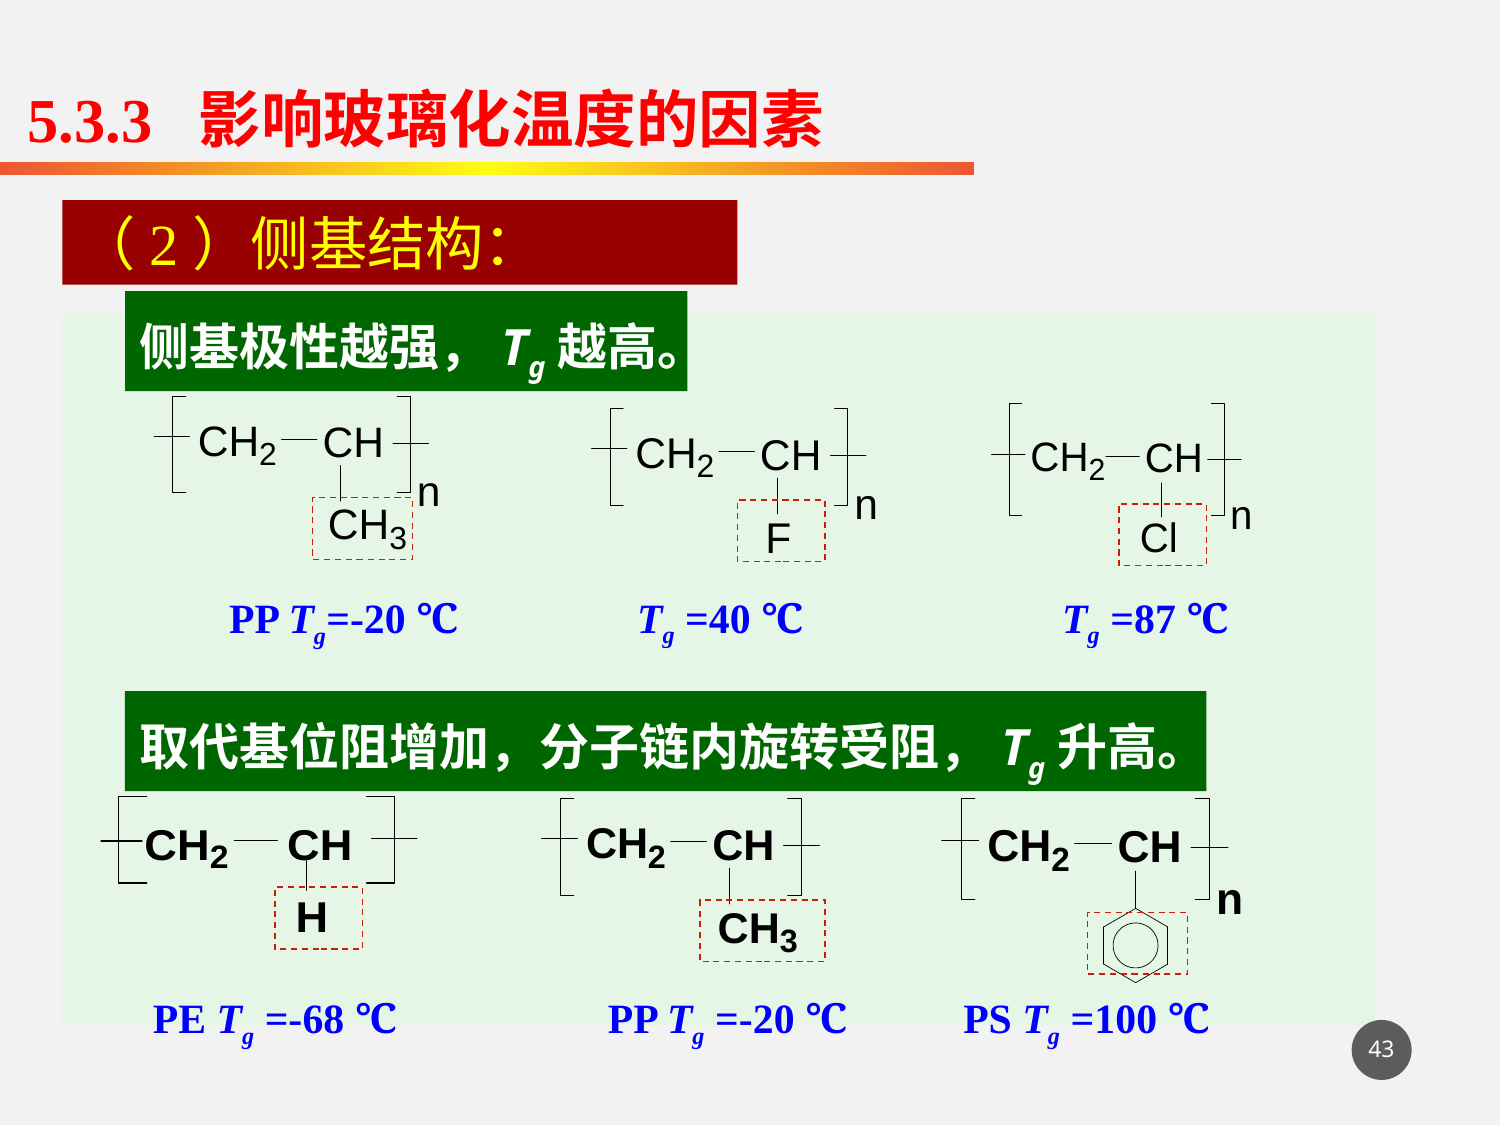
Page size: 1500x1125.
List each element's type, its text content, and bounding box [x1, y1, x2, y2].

text_box PP Tg =-20 ℃ [555, 984, 900, 1057]
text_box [149, 385, 443, 558]
text_box 5.3.3 影响玻璃化温度的因素 [12, 50, 988, 163]
text_box 取代基位阻增加，分子链内旋转受阻，Tg升高。 [124, 691, 1207, 792]
text_box Tg =40 ℃ [622, 584, 888, 656]
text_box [87, 774, 429, 946]
text_box PS Tg =100 ℃ [937, 989, 1236, 1057]
text_box 侧基极性越强，Tg越高。 [125, 291, 688, 392]
text_box Tg =87 ℃ [1047, 584, 1313, 656]
slide_number 43 [1351, 1019, 1412, 1080]
text_box PE Tg =-68 ℃ [127, 984, 423, 1057]
text_box [62, 312, 1375, 1025]
text_box （2）侧基结构： [62, 200, 738, 285]
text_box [537, 787, 826, 961]
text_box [587, 397, 880, 564]
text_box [937, 787, 1245, 989]
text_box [987, 393, 1255, 563]
text_box PP Tg=-20 ℃ [174, 584, 513, 657]
